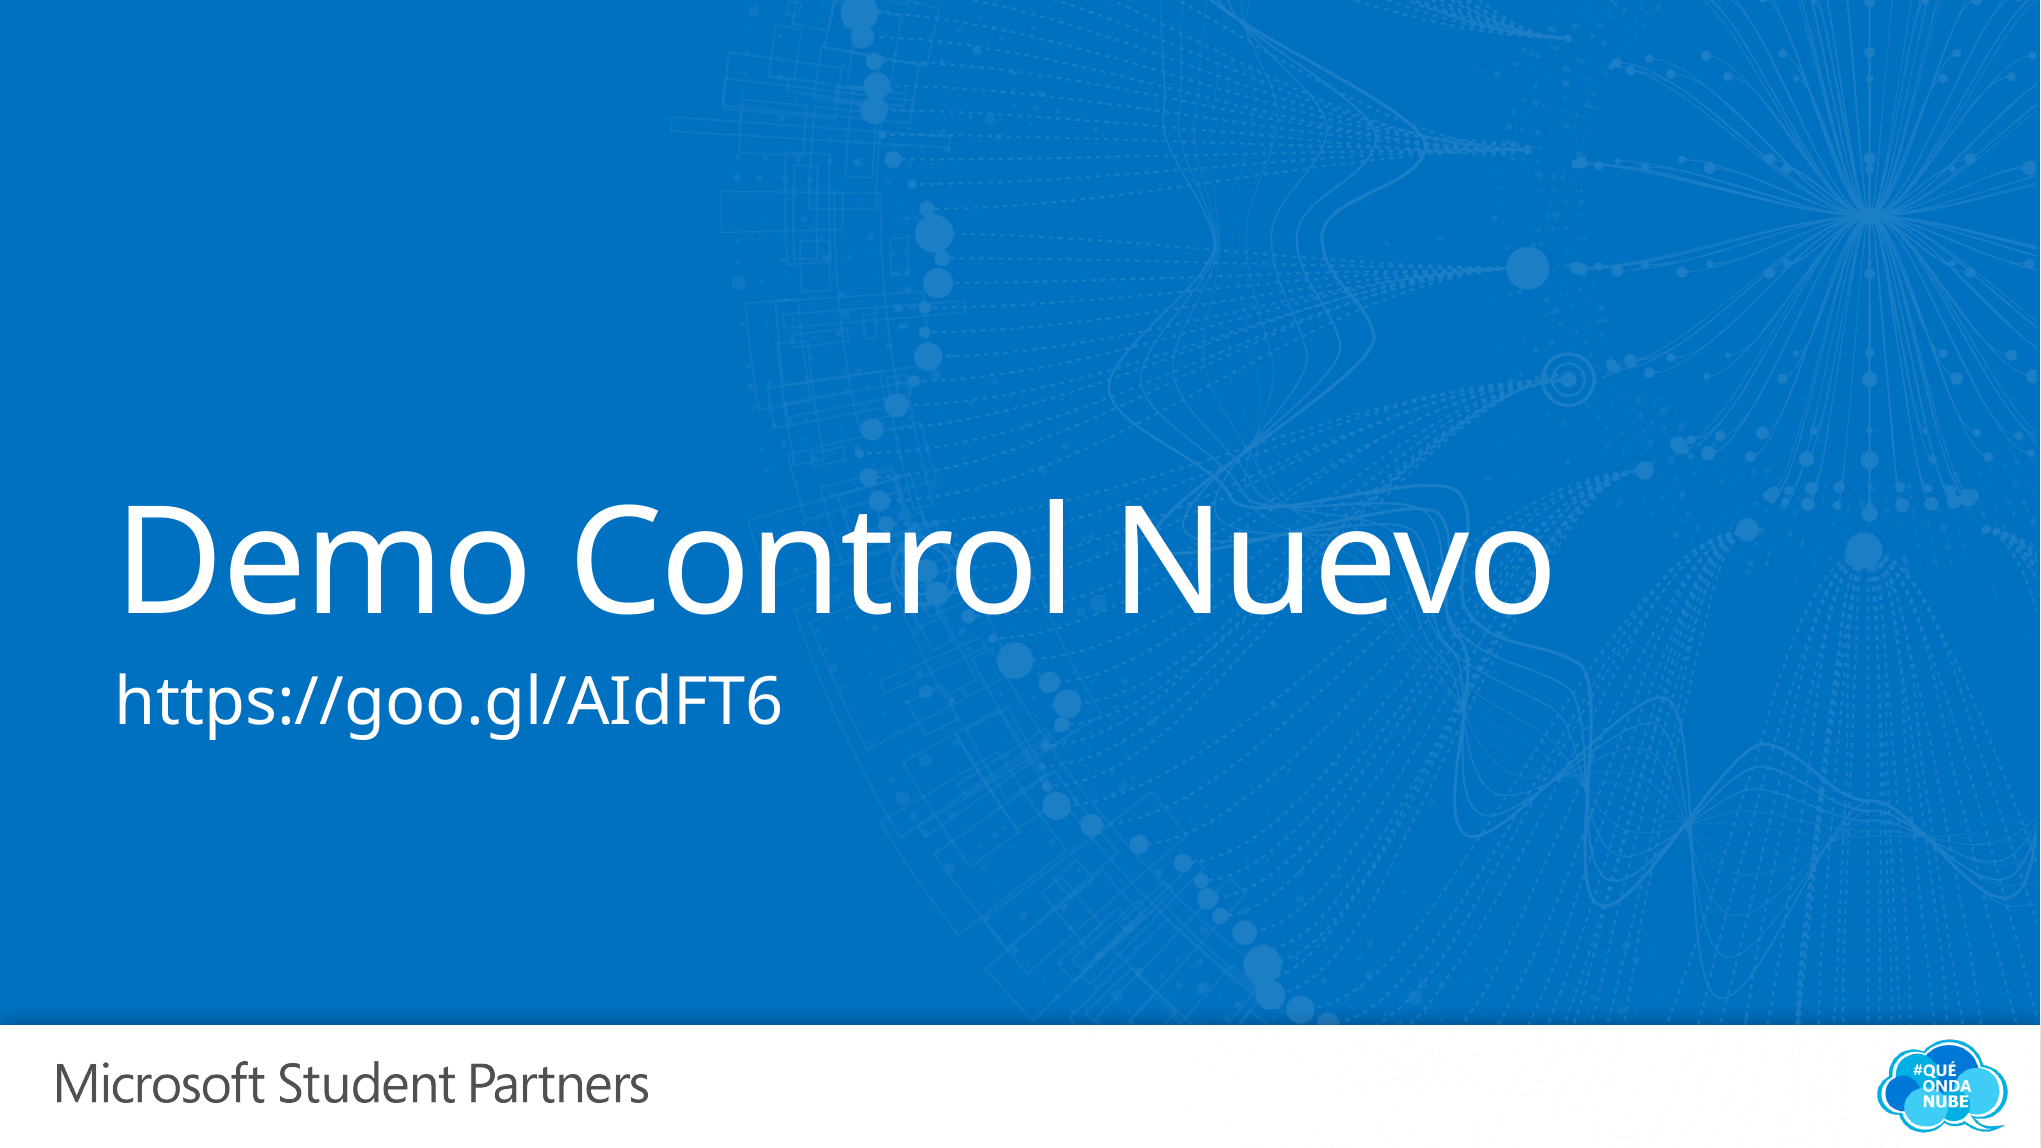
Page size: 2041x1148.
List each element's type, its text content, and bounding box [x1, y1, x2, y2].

picture [1870, 1034, 2015, 1137]
title Demo Control Nuevo [91, 345, 1627, 648]
list https://goo.gl/AIdFT6 [91, 648, 1627, 758]
